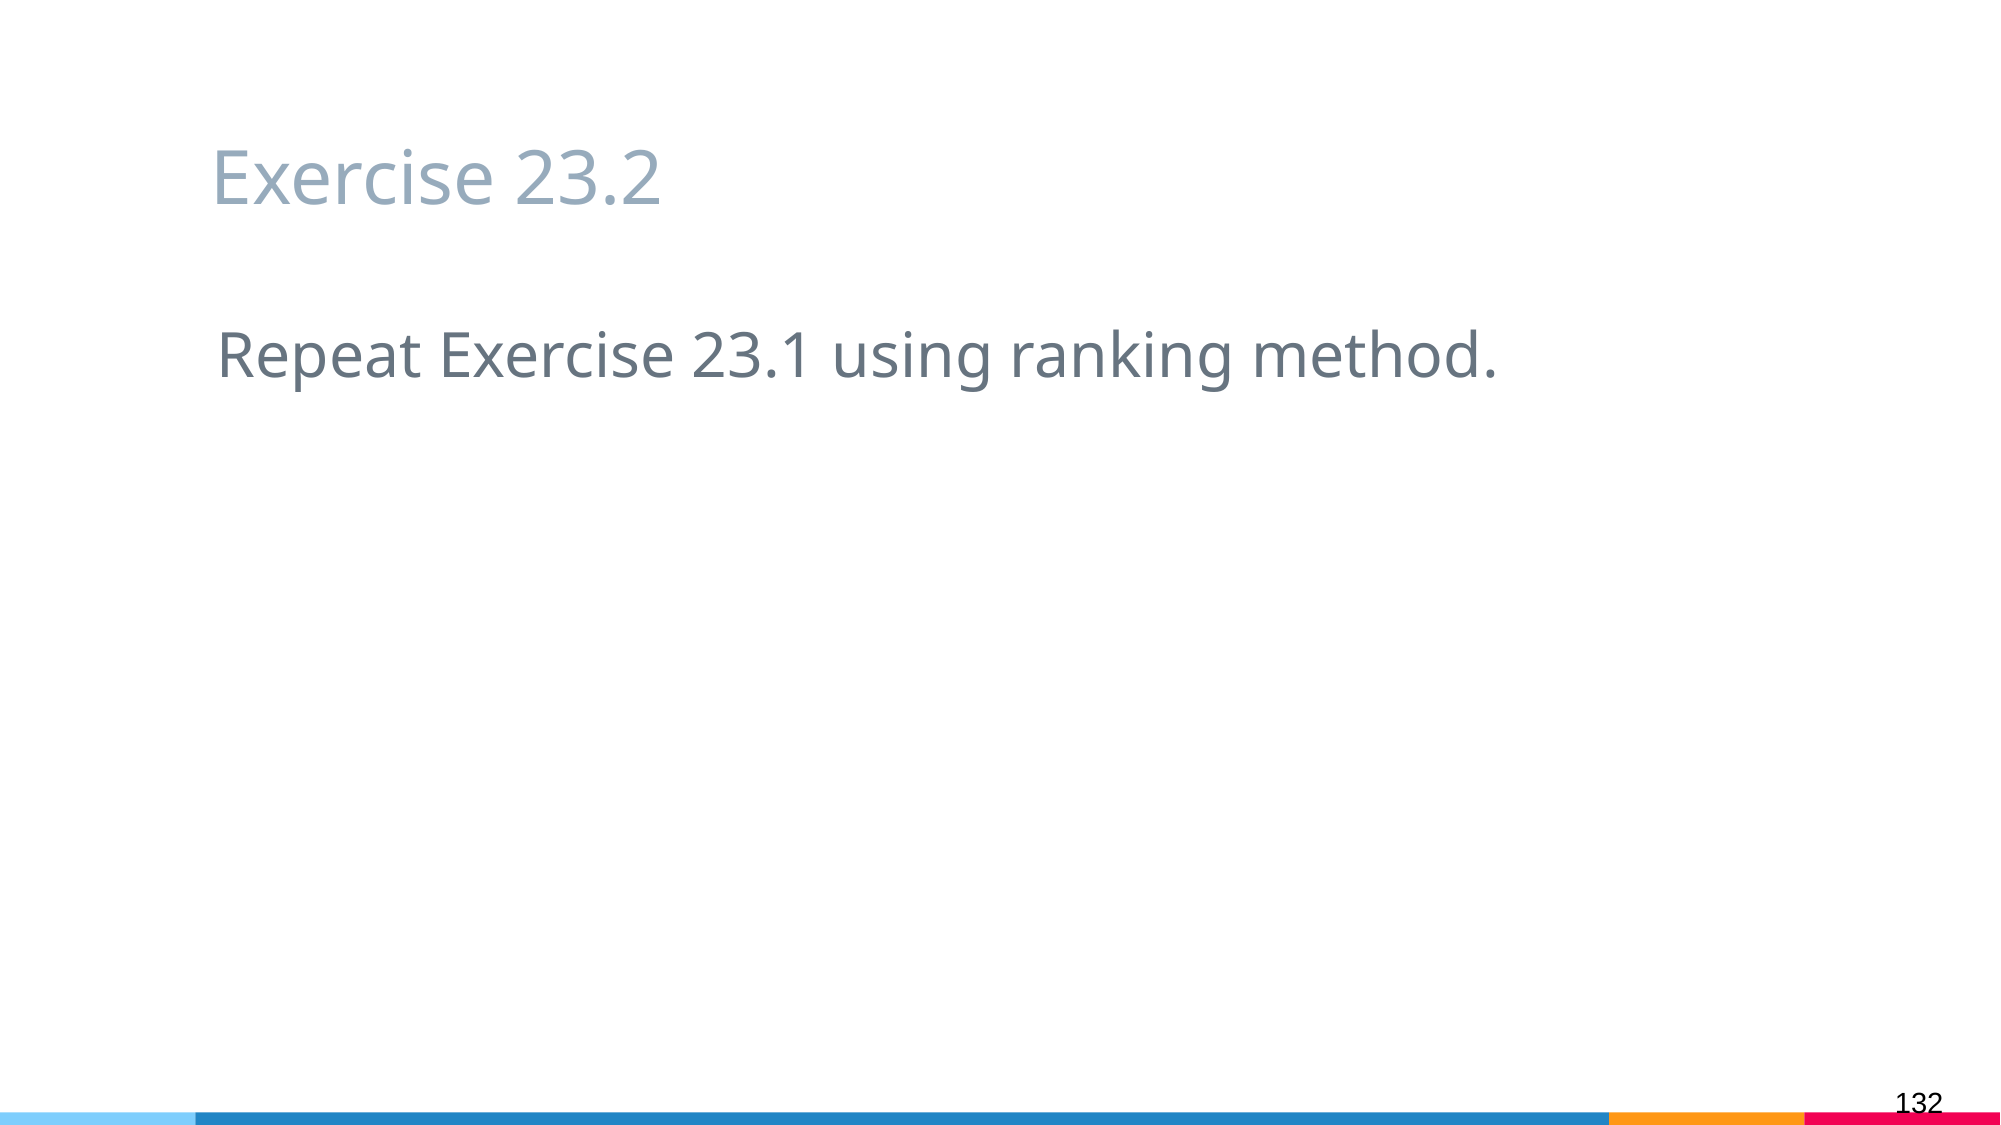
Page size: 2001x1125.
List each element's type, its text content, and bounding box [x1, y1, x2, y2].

list Repeat Exercise 23.1 using ranking method. [195, 300, 1802, 1078]
title Exercise 23.2 [195, 47, 1802, 236]
